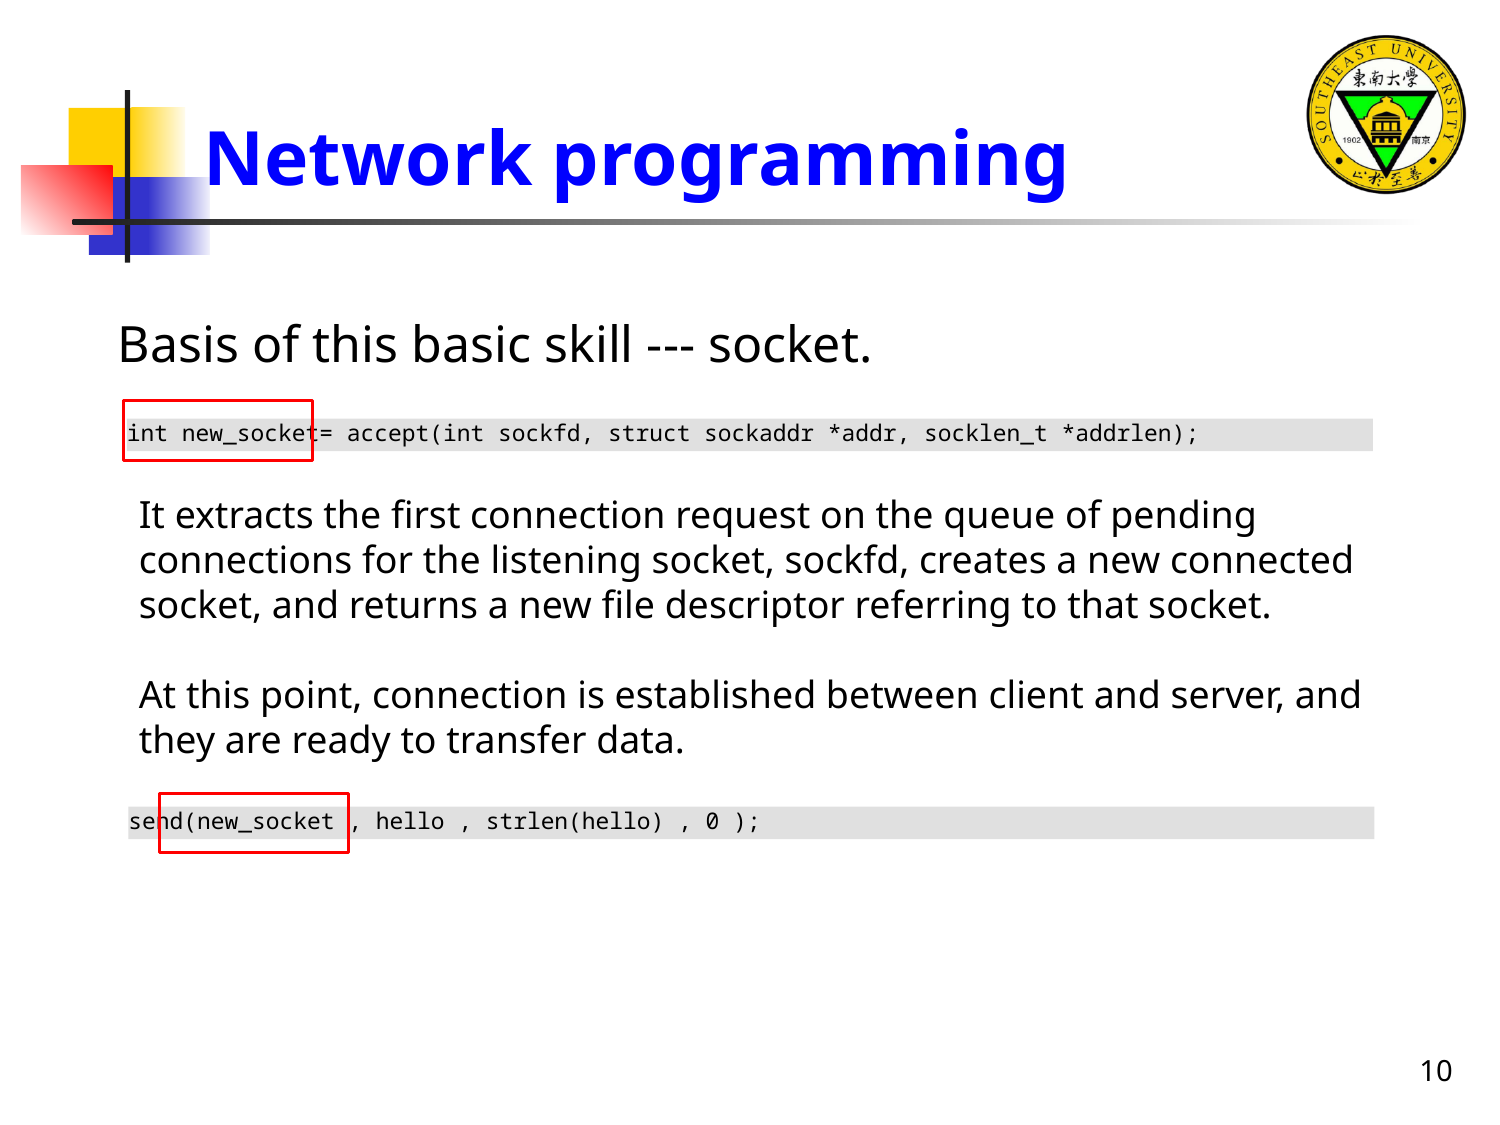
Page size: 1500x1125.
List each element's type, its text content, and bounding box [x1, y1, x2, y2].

title Network programming [188, 35, 1468, 208]
text_box int new_socket= accept(int sockfd, struct sockaddr *addr, socklen_t *addrlen); [313, 418, 1373, 452]
picture [1304, 32, 1467, 195]
text_box [159, 793, 349, 853]
text_box [123, 400, 313, 461]
text_box It extracts the first connection request on the queue of pending connections for the listening socket, sockfd, creates a new connected socket, and returns a new file descriptor referring to that socket. At this point, connection is established between client and server, and they are ready to transfer data. [123, 484, 1400, 769]
slide_number 10 [1155, 1024, 1468, 1100]
text_box send(new_socket , hello , strlen(hello) , 0 ); [349, 806, 1375, 840]
text_box Basis of this basic skill --- socket. [103, 274, 1400, 380]
text_box send(new_socket , hello , strlen(hello) , 0 ); [128, 806, 159, 840]
